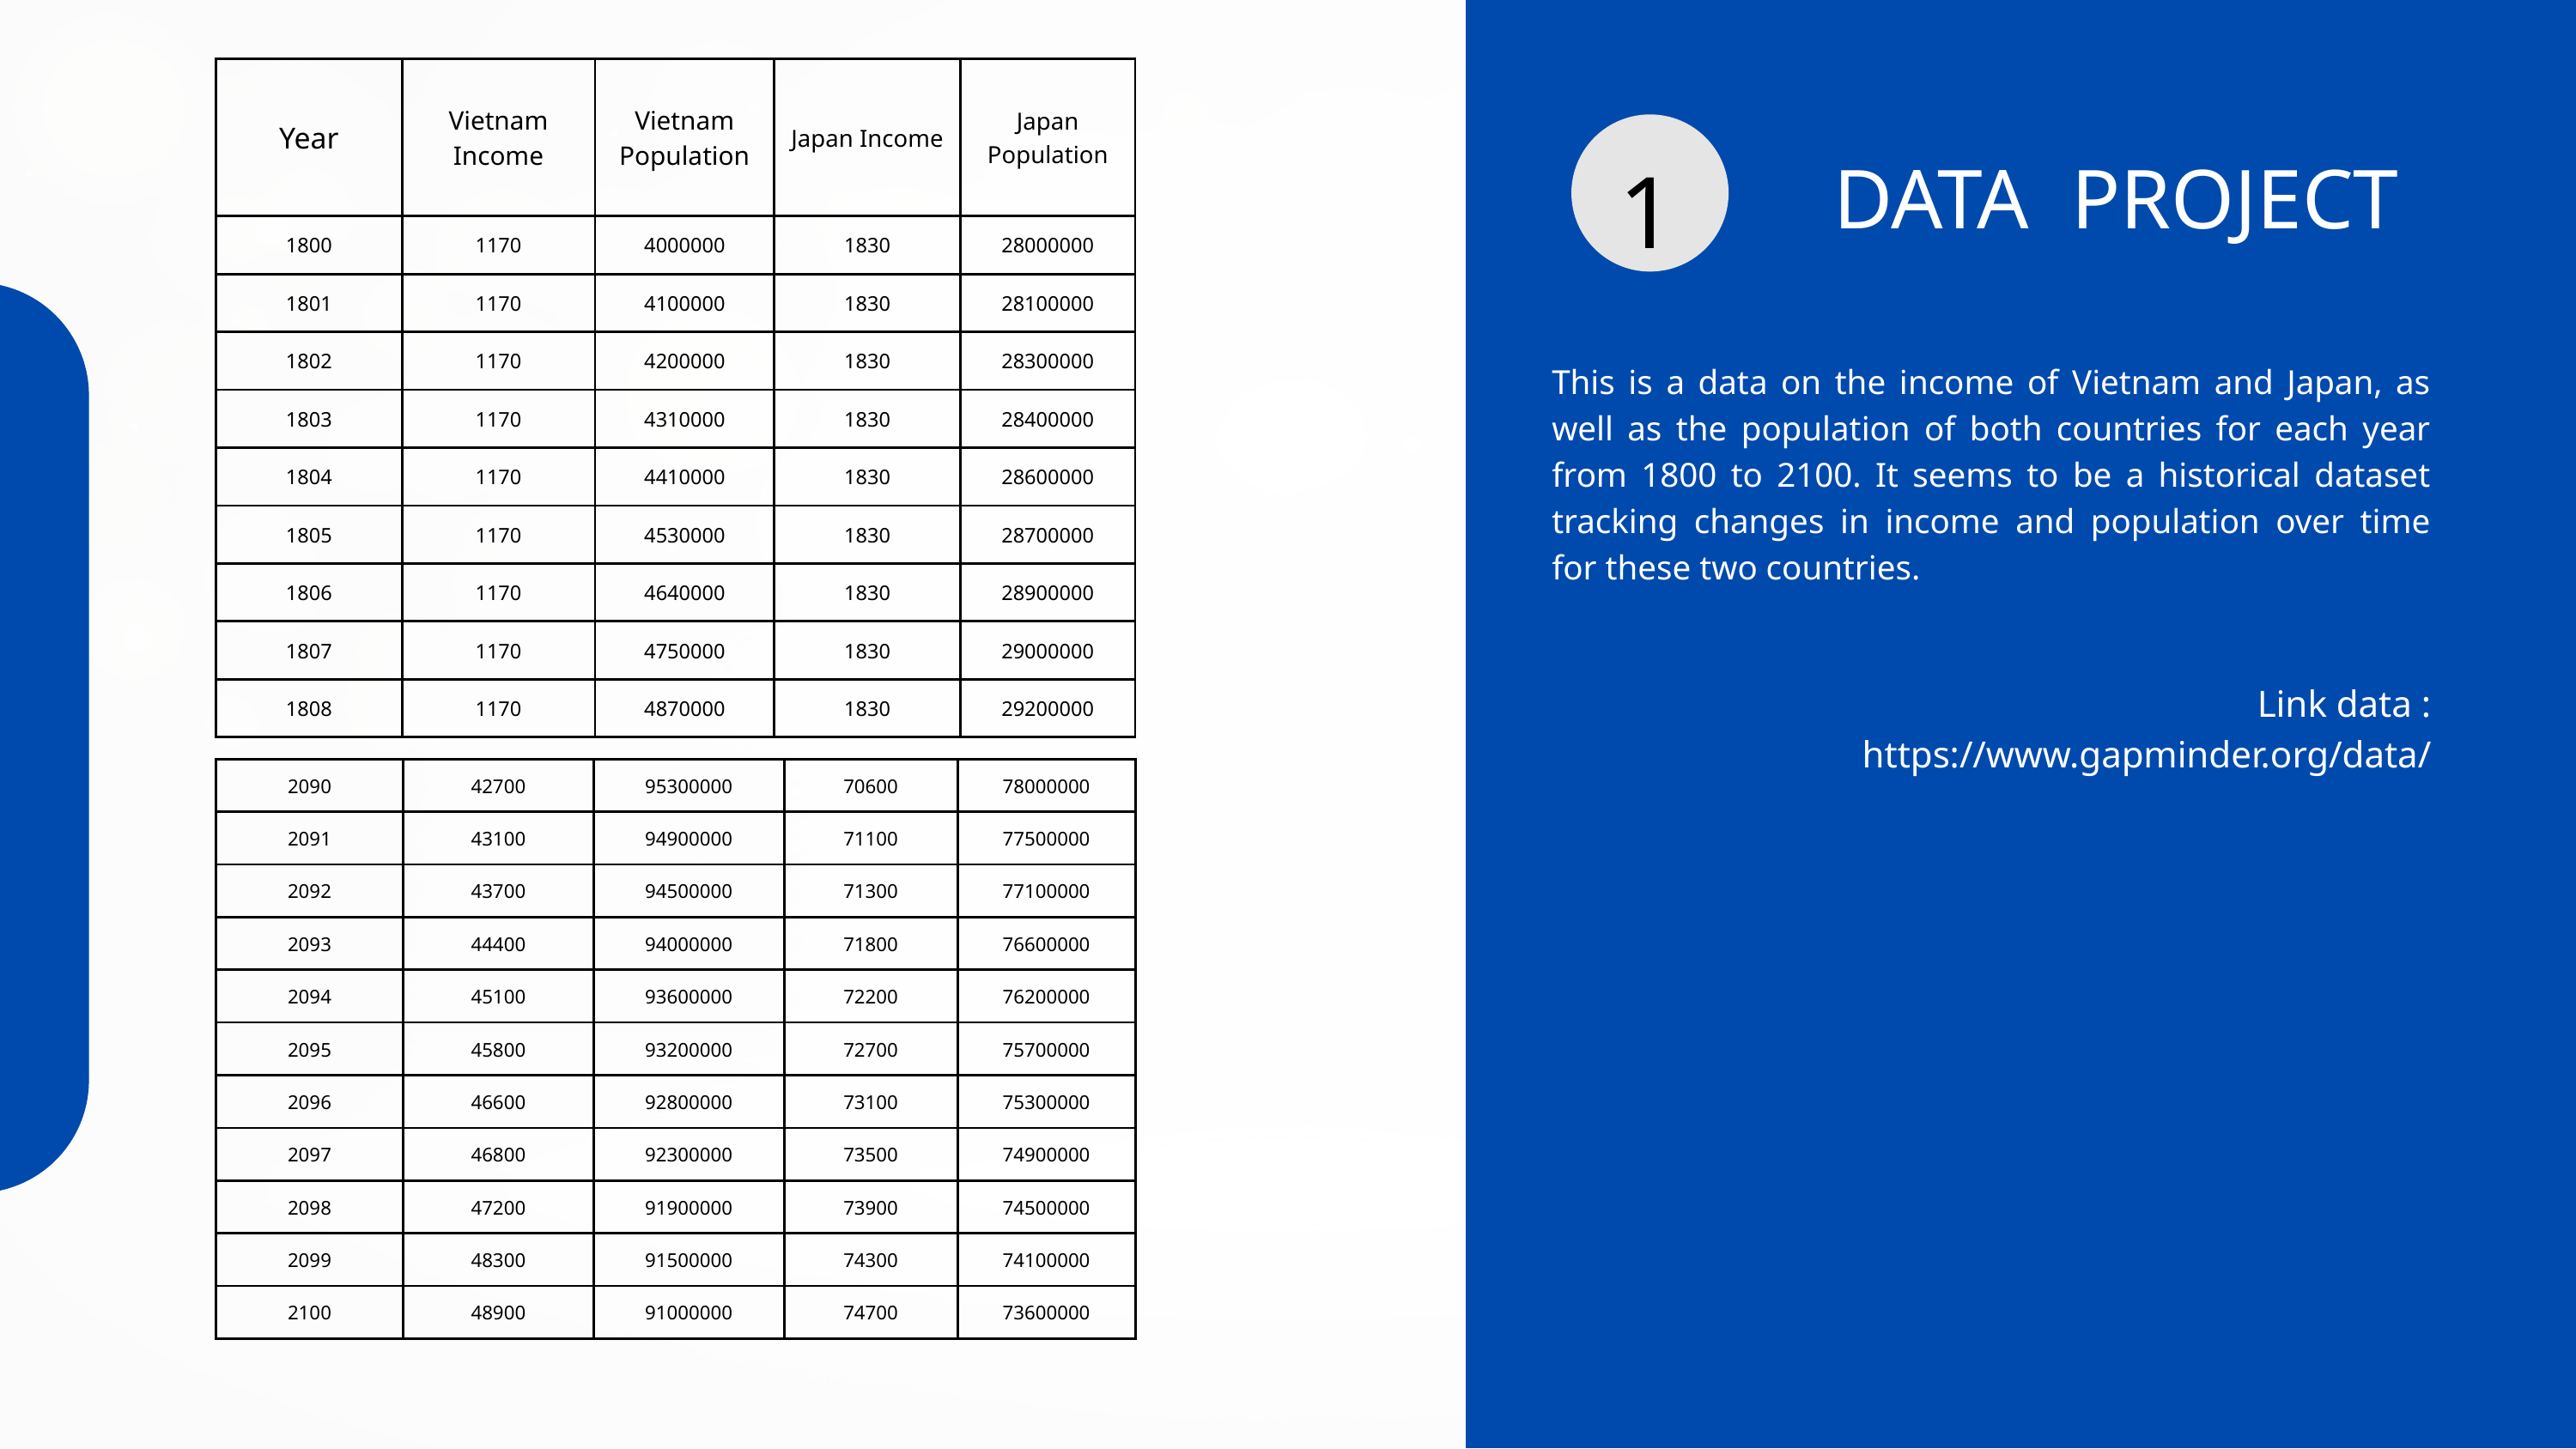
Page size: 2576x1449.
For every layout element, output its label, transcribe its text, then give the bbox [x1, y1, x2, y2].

table_cell 71100 [786, 813, 957, 864]
table_cell 76200000 [959, 971, 1134, 1022]
table_cell 75300000 [959, 1076, 1134, 1127]
table_cell 1170 [404, 276, 594, 330]
table_cell 4410000 [596, 449, 773, 505]
table_cell 1830 [775, 276, 959, 330]
table_header Japan Population [962, 60, 1134, 215]
table_cell 2093 [217, 919, 402, 968]
table_cell 46600 [404, 1076, 592, 1127]
table_cell 1830 [775, 391, 959, 446]
table_header 95300000 [595, 761, 783, 810]
table_cell 1170 [404, 449, 594, 505]
table_cell 47200 [404, 1182, 592, 1232]
table_header 42700 [404, 761, 592, 810]
table_cell 28100000 [962, 276, 1134, 330]
table_cell 73900 [786, 1182, 957, 1232]
table_cell 4640000 [596, 565, 773, 620]
table_cell 48900 [404, 1287, 592, 1337]
table_cell 28300000 [962, 333, 1134, 389]
table_cell 74500000 [959, 1182, 1134, 1232]
table_cell 72700 [786, 1023, 957, 1074]
table_header 78000000 [959, 761, 1134, 810]
table_cell 2092 [217, 865, 402, 916]
table_cell 1830 [775, 506, 959, 562]
table_cell 43100 [404, 813, 592, 864]
table_cell 1803 [217, 391, 401, 446]
table_cell 1830 [775, 565, 959, 620]
table_cell 4530000 [596, 506, 773, 562]
table_cell 93200000 [595, 1023, 783, 1074]
table_cell 1830 [775, 333, 959, 389]
table_cell 28400000 [962, 391, 1134, 446]
table_cell 75700000 [959, 1023, 1134, 1074]
table_cell 4750000 [596, 622, 773, 678]
table_cell 73500 [786, 1129, 957, 1179]
table_cell 1830 [775, 449, 959, 505]
table_cell 1804 [217, 449, 401, 505]
table_cell 28000000 [962, 217, 1134, 273]
table_cell 4000000 [596, 217, 773, 273]
table_cell 45800 [404, 1023, 592, 1074]
table_cell 94900000 [595, 813, 783, 864]
table_cell 1805 [217, 506, 401, 562]
table_header Vietnam Income [404, 60, 594, 215]
table_cell 1802 [217, 333, 401, 389]
table_cell 2094 [217, 971, 402, 1022]
table_cell 1170 [404, 217, 594, 273]
table_header Vietnam Population [596, 60, 773, 215]
table_cell 76600000 [959, 919, 1134, 968]
table_cell 74100000 [959, 1234, 1134, 1285]
table_cell 1806 [217, 565, 401, 620]
table_header Japan Income [775, 60, 959, 215]
table_cell 2099 [217, 1234, 402, 1285]
table_cell 1830 [775, 622, 959, 678]
table_header Year [217, 60, 401, 215]
table_cell 77500000 [959, 813, 1134, 864]
table_cell 94500000 [595, 865, 783, 916]
table_cell 1170 [404, 622, 594, 678]
table_cell 1830 [775, 217, 959, 273]
table_cell 48300 [404, 1234, 592, 1285]
table_cell 93600000 [595, 971, 783, 1022]
table_cell 1170 [404, 506, 594, 562]
table_cell 28700000 [962, 506, 1134, 562]
table_cell 4100000 [596, 276, 773, 330]
table_cell 1801 [217, 276, 401, 330]
table_cell 2096 [217, 1076, 402, 1127]
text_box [1571, 114, 1729, 272]
table_cell 1170 [404, 565, 594, 620]
table_cell 71800 [786, 919, 957, 968]
table_cell 2098 [217, 1182, 402, 1232]
table_cell 29000000 [962, 622, 1134, 678]
table_cell 91000000 [595, 1287, 783, 1337]
table_header 2090 [217, 761, 402, 810]
table_cell 2095 [217, 1023, 402, 1074]
table_cell 1830 [775, 681, 959, 736]
table_cell 1807 [217, 622, 401, 678]
table_cell 94000000 [595, 919, 783, 968]
table_cell 46800 [404, 1129, 592, 1179]
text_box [0, 282, 89, 1194]
table_cell 28900000 [962, 565, 1134, 620]
table_cell 44400 [404, 919, 592, 968]
table_cell 1170 [404, 333, 594, 389]
table_cell 74700 [786, 1287, 957, 1337]
table_cell 43700 [404, 865, 592, 916]
table_cell 71300 [786, 865, 957, 916]
table_cell 1808 [217, 681, 401, 736]
table_cell 74300 [786, 1234, 957, 1285]
table_cell 4870000 [596, 681, 773, 736]
table_cell 2091 [217, 813, 402, 864]
table_cell 2097 [217, 1129, 402, 1179]
table_cell 74900000 [959, 1129, 1134, 1179]
table_cell 1800 [217, 217, 401, 273]
table_cell 77100000 [959, 865, 1134, 916]
text_box [0, 0, 1460, 1449]
table_cell 73600000 [959, 1287, 1134, 1337]
table_header 70600 [786, 761, 957, 810]
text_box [1465, 0, 2576, 1449]
table_cell 1170 [404, 391, 594, 446]
table_cell 45100 [404, 971, 592, 1022]
table_cell 73100 [786, 1076, 957, 1127]
table_cell 92800000 [595, 1076, 783, 1127]
table_cell 1170 [404, 681, 594, 736]
table_cell 28600000 [962, 449, 1134, 505]
table_cell 92300000 [595, 1129, 783, 1179]
table_cell 4200000 [596, 333, 773, 389]
table_cell 29200000 [962, 681, 1134, 736]
table_cell 2100 [217, 1287, 402, 1337]
table_cell 72200 [786, 971, 957, 1022]
table_cell 91900000 [595, 1182, 783, 1232]
table_cell 91500000 [595, 1234, 783, 1285]
table_cell 4310000 [596, 391, 773, 446]
